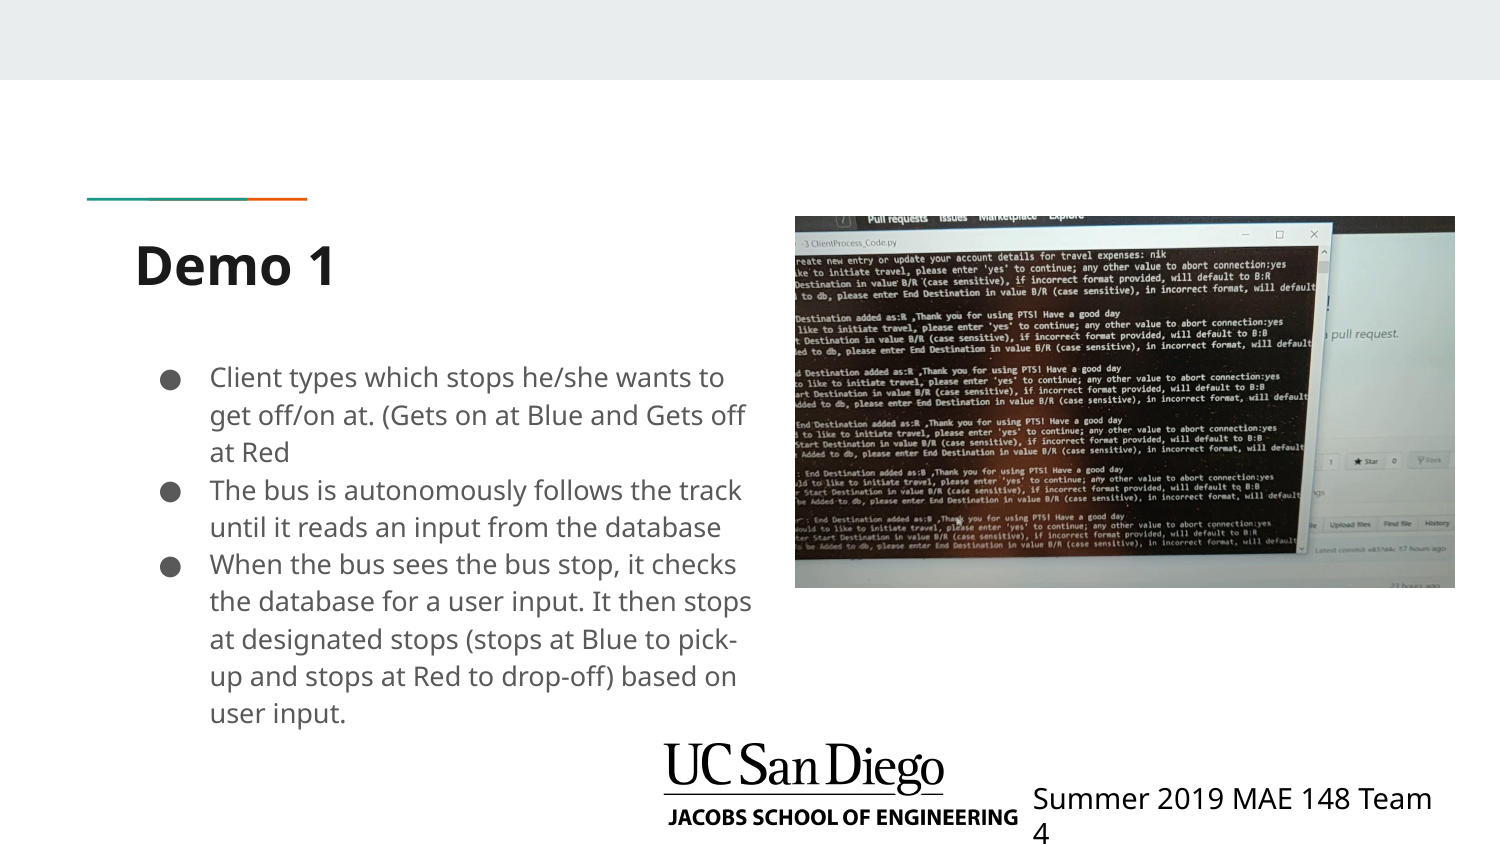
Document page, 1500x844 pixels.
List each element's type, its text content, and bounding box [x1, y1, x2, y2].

picture [795, 216, 1456, 588]
list Client types which stops he/she wants to get off/on at. (Gets on at Blue and Gets off at Red The bus is autonomously follows the track until it reads an input from the database When the bus sees the bus stop, it checks the database for a user input. It then stops at designated stops (stops at Blue to pick-up and stops at Red to drop-off) based on user input. [119, 341, 779, 712]
picture [662, 741, 1018, 826]
text_box Summer 2019 MAE 148 Team 4 Pg 7 of 9 [1024, 765, 1455, 802]
title Demo 1 [119, 216, 793, 305]
